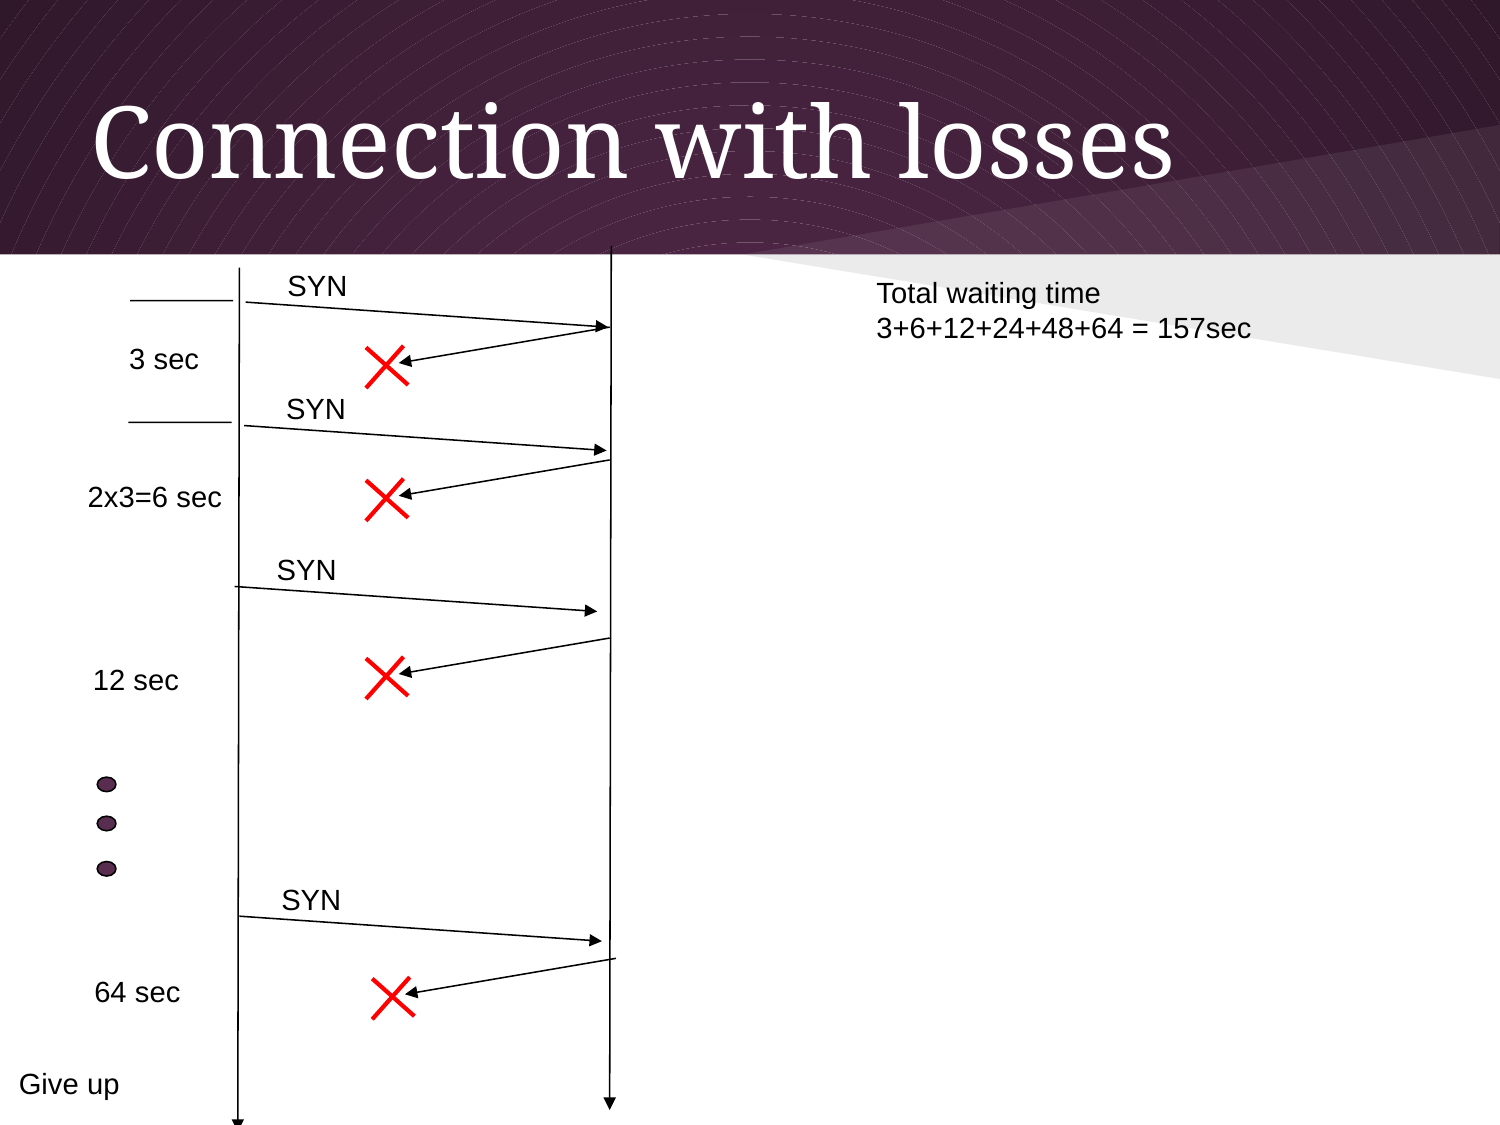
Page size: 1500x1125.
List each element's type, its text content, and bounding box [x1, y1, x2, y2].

text_box [231, 949, 245, 1125]
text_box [108, 332, 232, 423]
text_box 2x3=6 sec [72, 470, 238, 521]
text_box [96, 776, 117, 877]
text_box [234, 543, 598, 612]
text_box Total waiting time 3+6+12+24+48+64 = 157sec [861, 267, 1267, 353]
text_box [365, 326, 610, 385]
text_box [371, 958, 617, 1020]
text_box [603, 1028, 616, 1110]
text_box Give up [3, 1058, 135, 1108]
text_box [239, 873, 603, 942]
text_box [365, 459, 610, 522]
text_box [243, 382, 607, 451]
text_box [365, 637, 610, 700]
title Connection with losses [75, 45, 1425, 233]
text_box 12 sec [78, 653, 195, 704]
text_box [245, 259, 609, 328]
text_box 64 sec [79, 965, 196, 1016]
